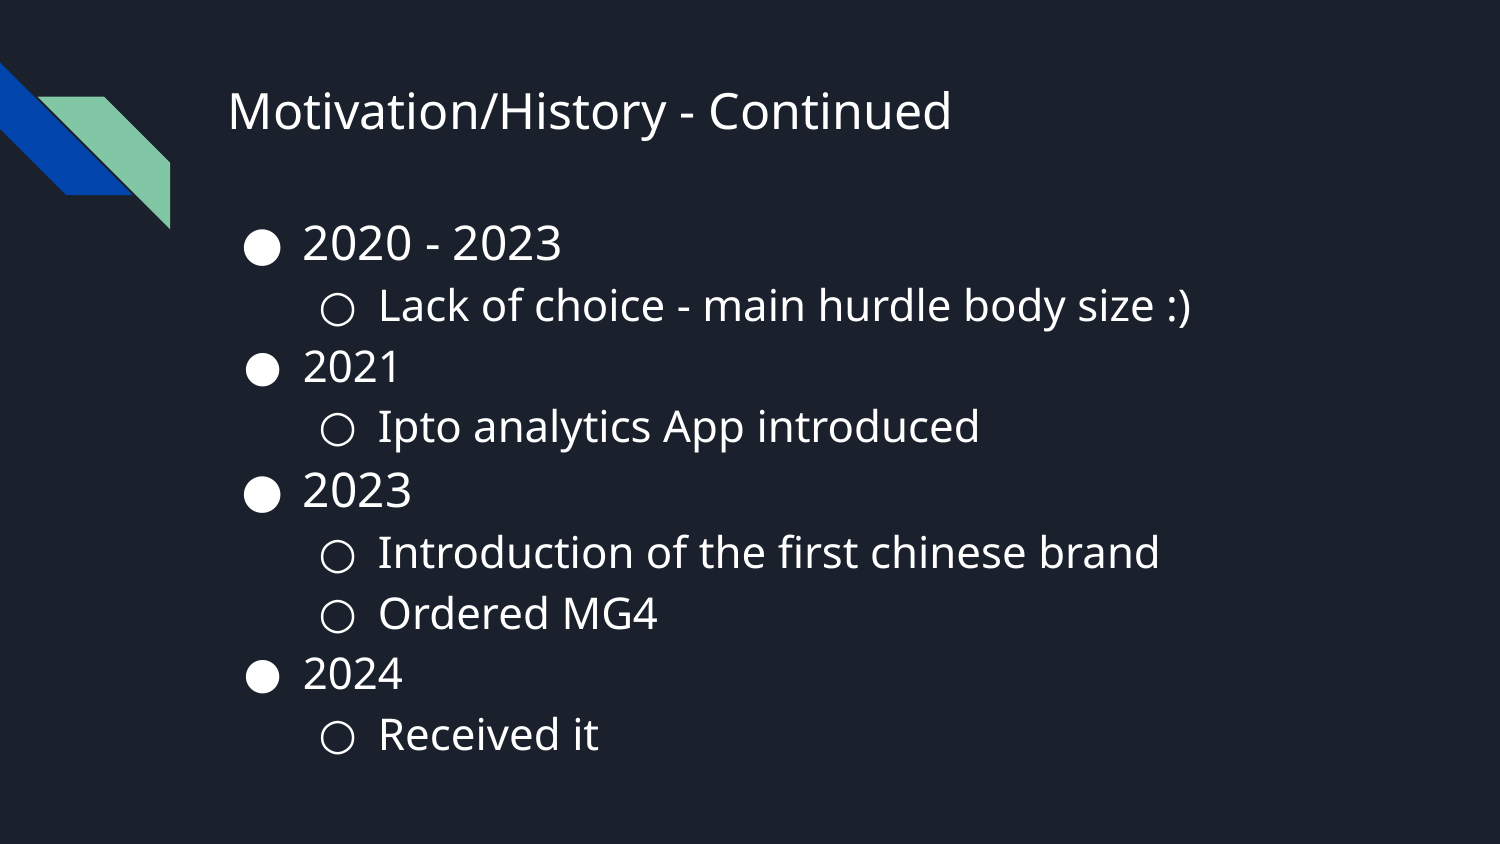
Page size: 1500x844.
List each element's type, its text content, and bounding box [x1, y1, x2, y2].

title Motivation/History - Continued [212, 64, 1368, 189]
list 2020 - 2023 Lack of choice - main hurdle body size :) 2021 Ipto analytics App introduced 2023 Introduction of the first chinese brand Ordered MG4 2024 Received it [212, 189, 1368, 735]
